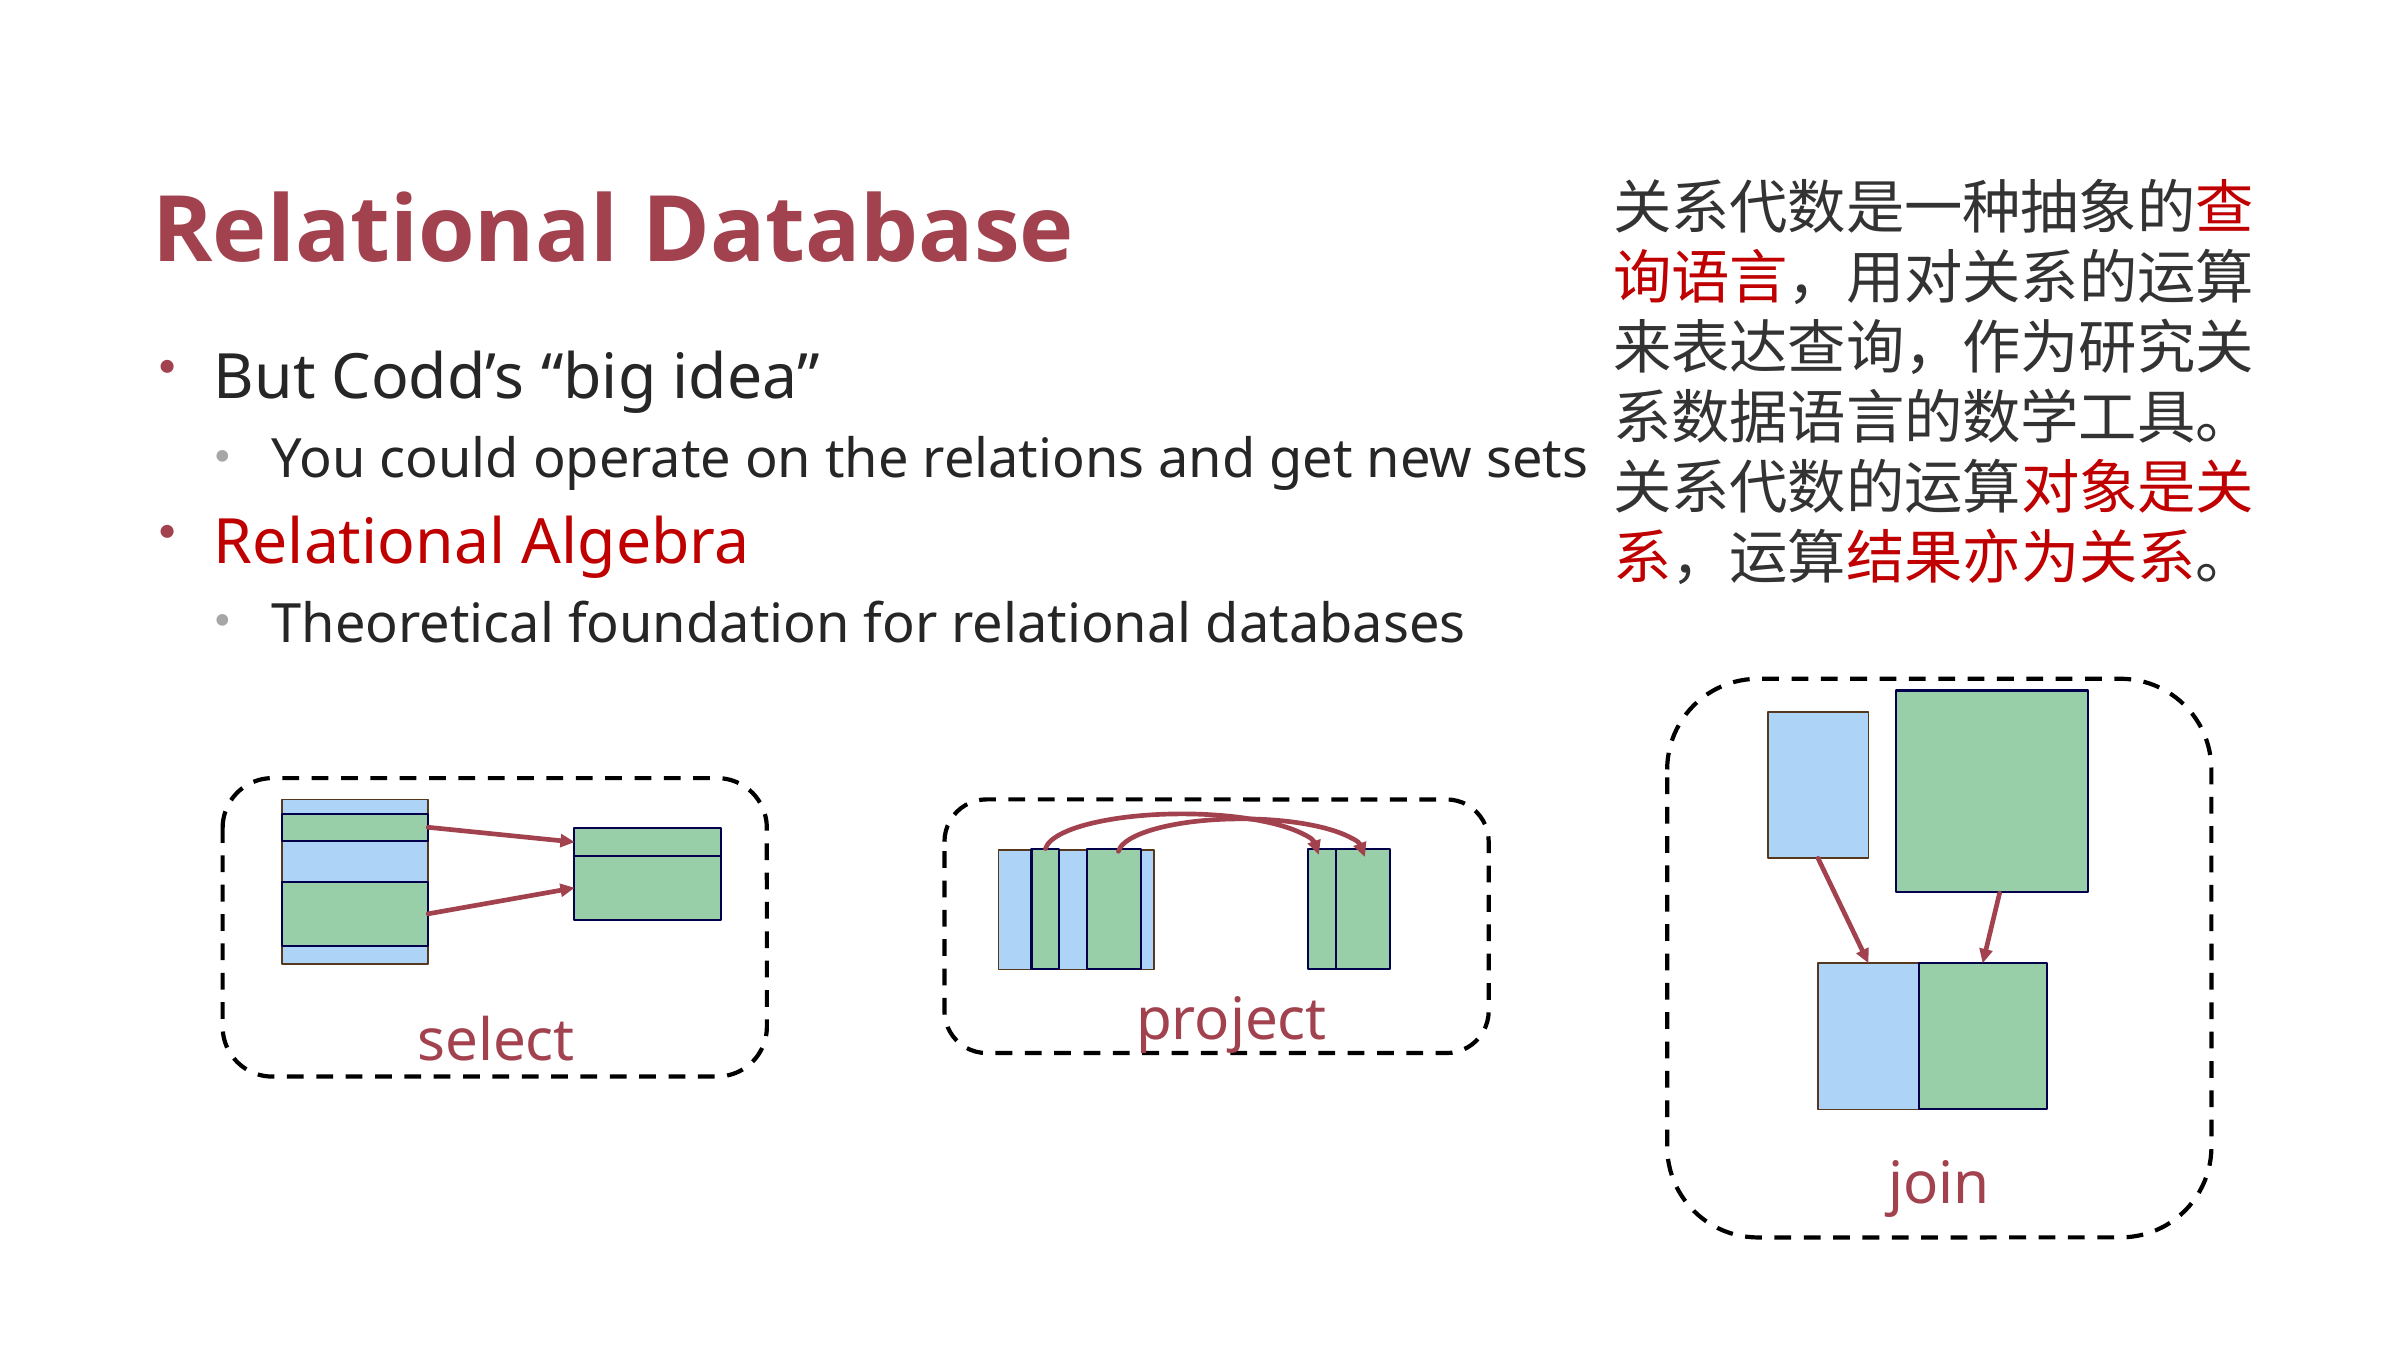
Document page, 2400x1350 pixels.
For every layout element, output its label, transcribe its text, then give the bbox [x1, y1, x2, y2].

title Relational Database [137, 54, 2263, 288]
text_box [1031, 849, 1060, 970]
text_box [942, 797, 1491, 1056]
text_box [1817, 858, 1869, 964]
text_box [428, 887, 575, 915]
text_box 关系代数是一种抽象的查询语言，用对关系的运算来表达查询，作为研究关系数据语言的数学工具。关系代数的运算对象是关系，运算结果亦为关系。 [1598, 162, 2281, 598]
text_box [1665, 676, 2214, 1240]
text_box join [1873, 1137, 2005, 1223]
text_box [1044, 813, 1322, 855]
text_box [220, 776, 769, 1079]
text_box select [392, 995, 600, 1080]
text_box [1817, 962, 2047, 1110]
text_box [1982, 892, 2000, 964]
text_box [428, 826, 575, 843]
text_box [1086, 850, 1142, 970]
text_box [1117, 818, 1367, 857]
list But Codd’s “big idea” You could operate on the relations and get new sets Relational Algebra Theoretical foundation for relational databases [137, 324, 2263, 1200]
text_box project [1121, 973, 1342, 1059]
